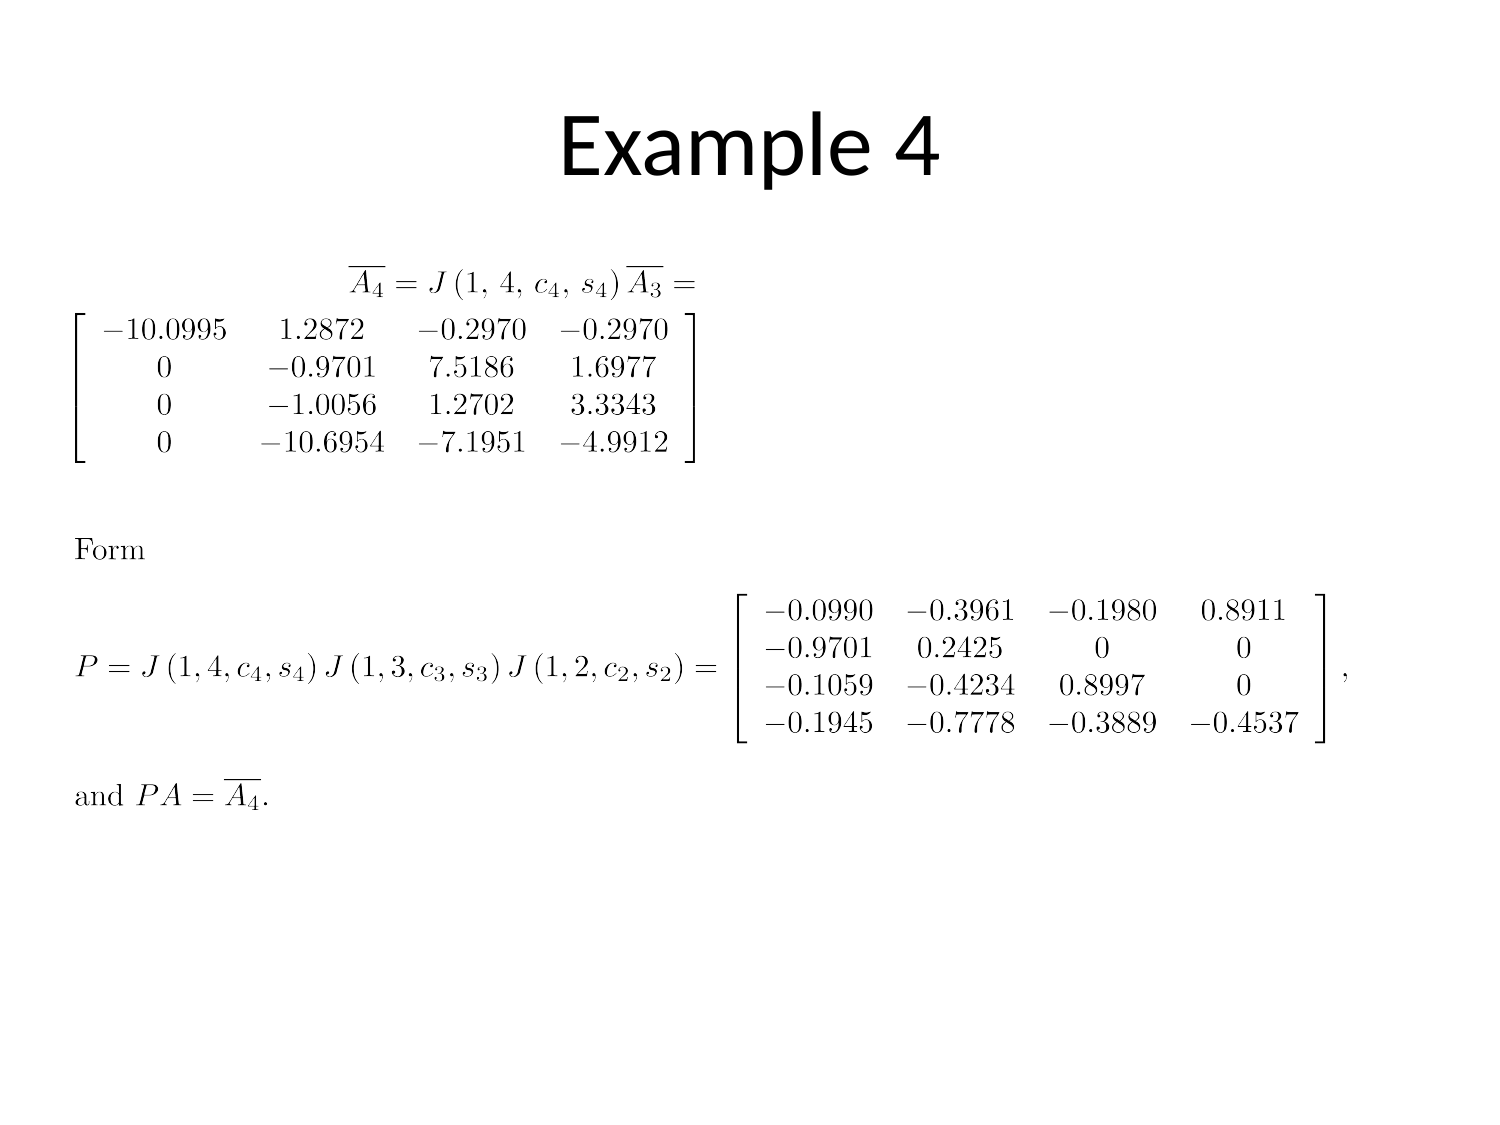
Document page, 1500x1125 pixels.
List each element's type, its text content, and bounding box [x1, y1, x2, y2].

picture [74, 537, 1347, 810]
title Example 4 [75, 45, 1425, 233]
picture [74, 265, 695, 463]
